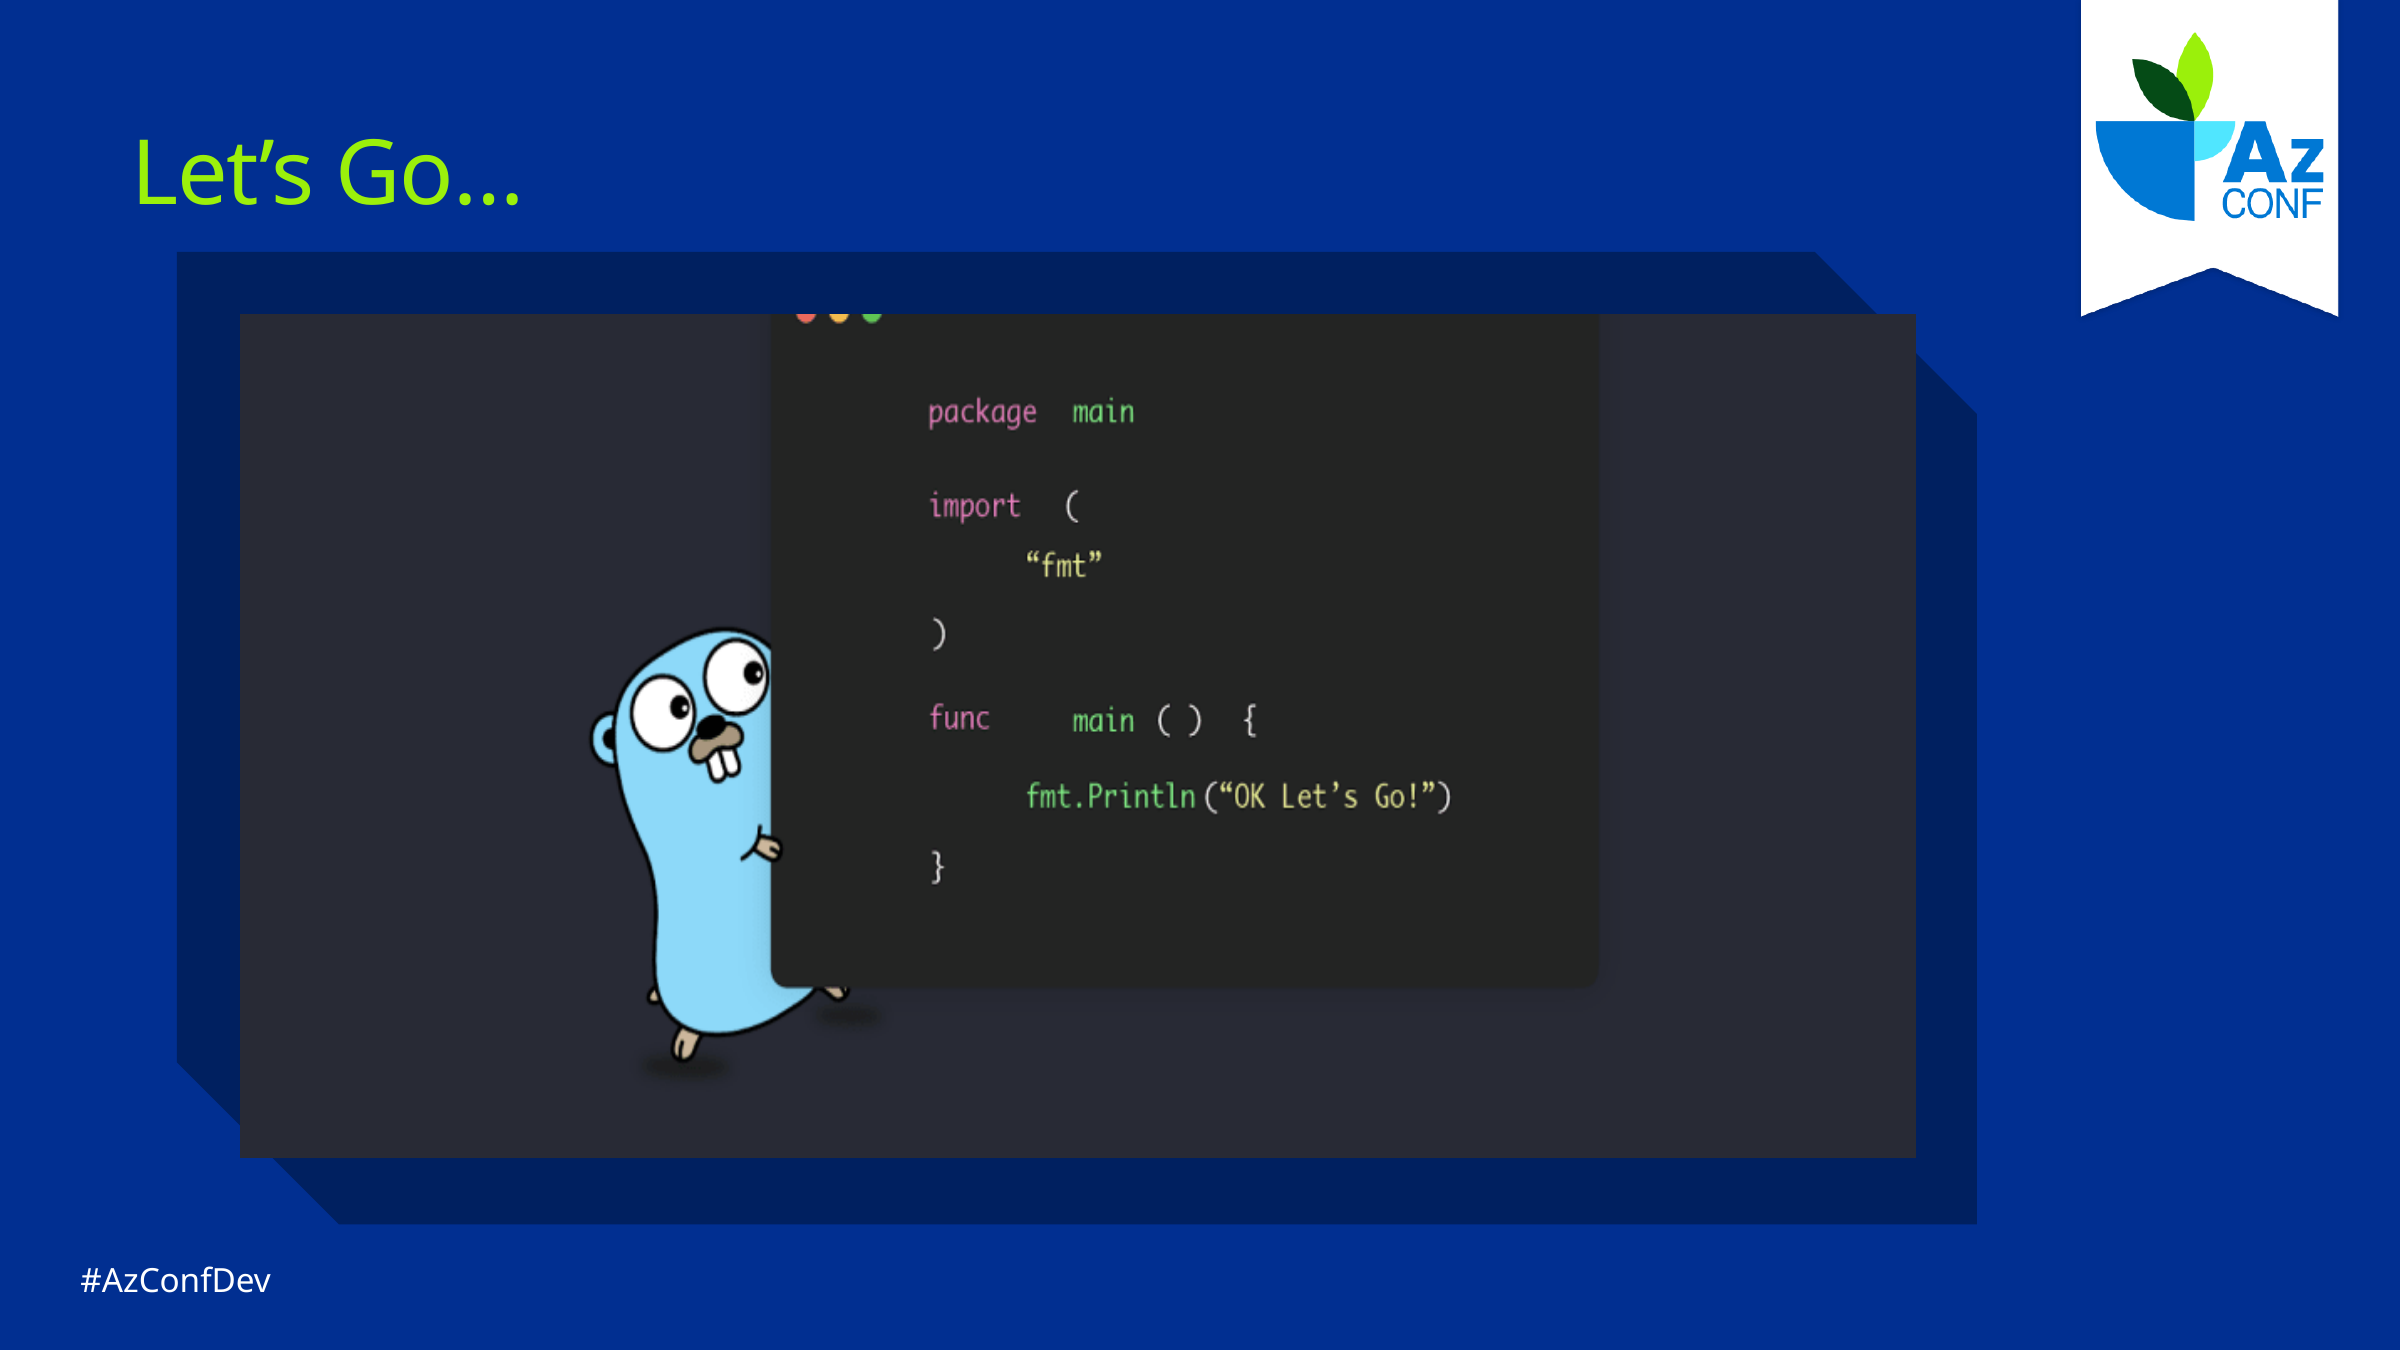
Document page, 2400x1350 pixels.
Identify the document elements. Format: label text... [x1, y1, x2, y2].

picture [240, 313, 1916, 1158]
text_box [271, 351, 1978, 1226]
title Let’s Go… [131, 125, 662, 224]
text_box [176, 251, 1878, 1127]
picture [2073, 0, 2346, 326]
